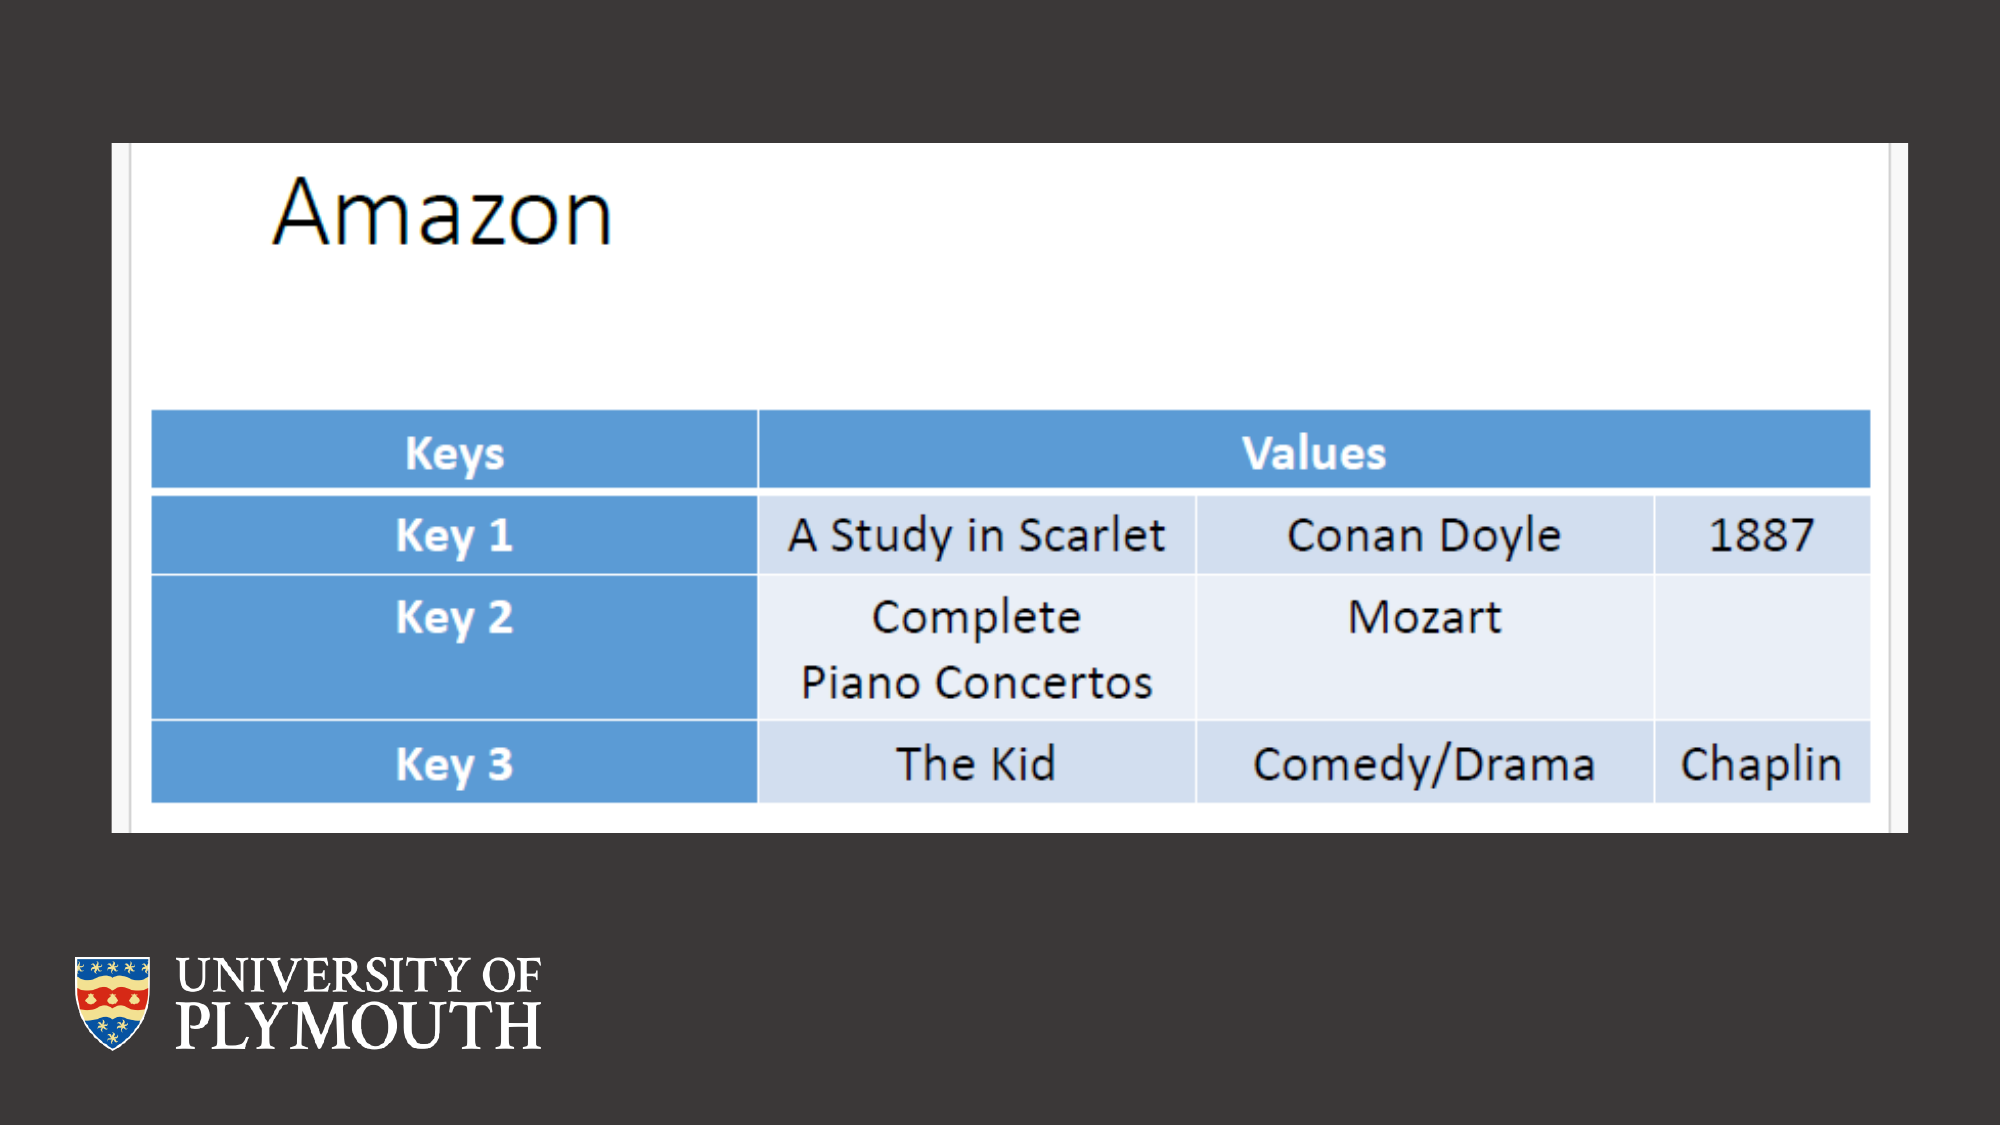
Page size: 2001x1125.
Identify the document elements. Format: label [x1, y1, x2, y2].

picture [75, 957, 541, 1053]
picture [111, 143, 1909, 833]
